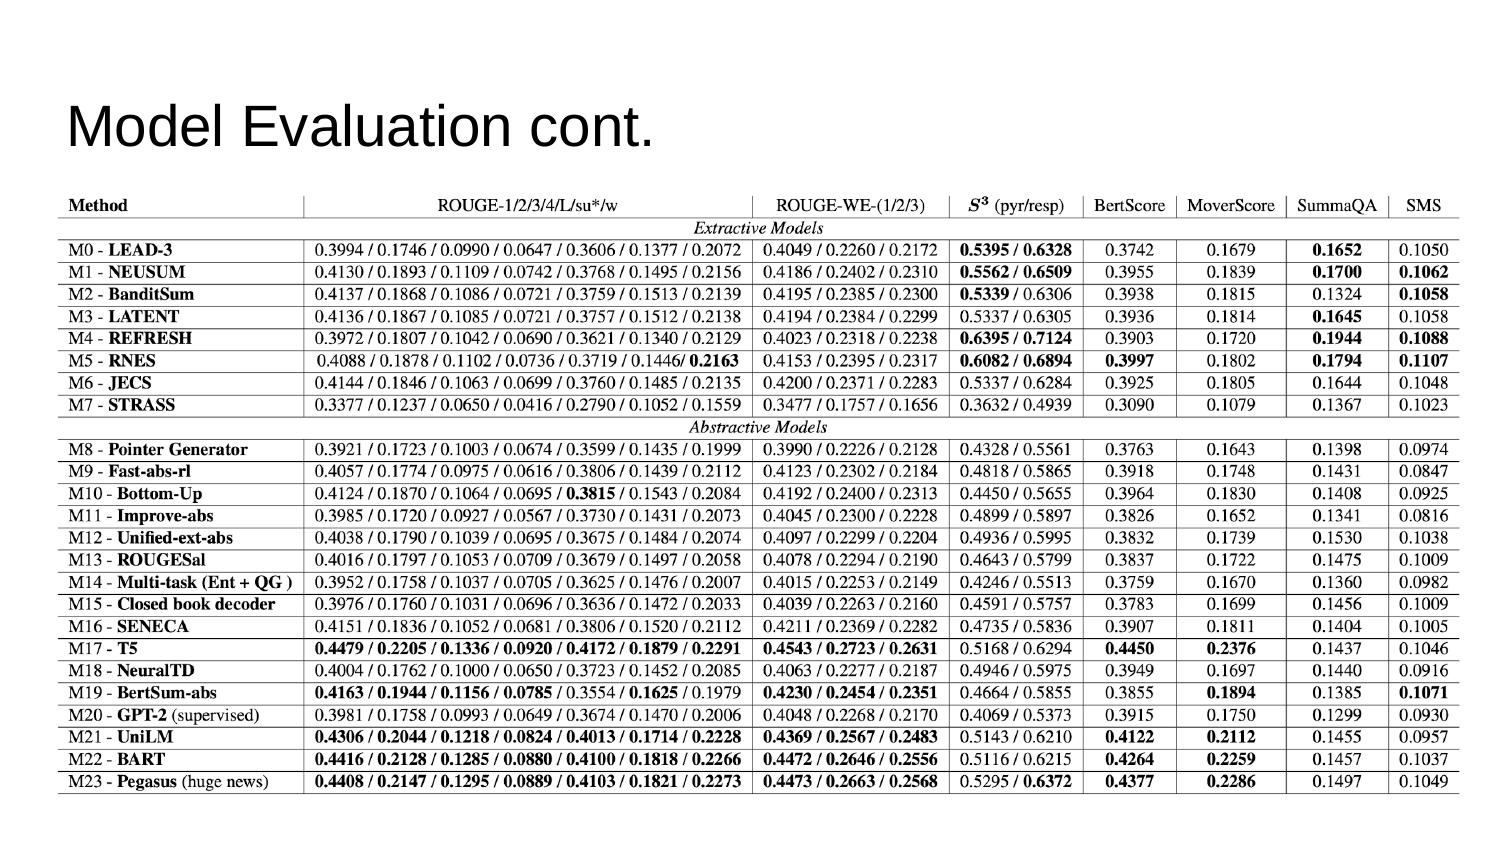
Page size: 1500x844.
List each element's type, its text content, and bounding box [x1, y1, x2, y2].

title Model Evaluation cont. [51, 72, 1449, 167]
picture [50, 184, 1477, 812]
